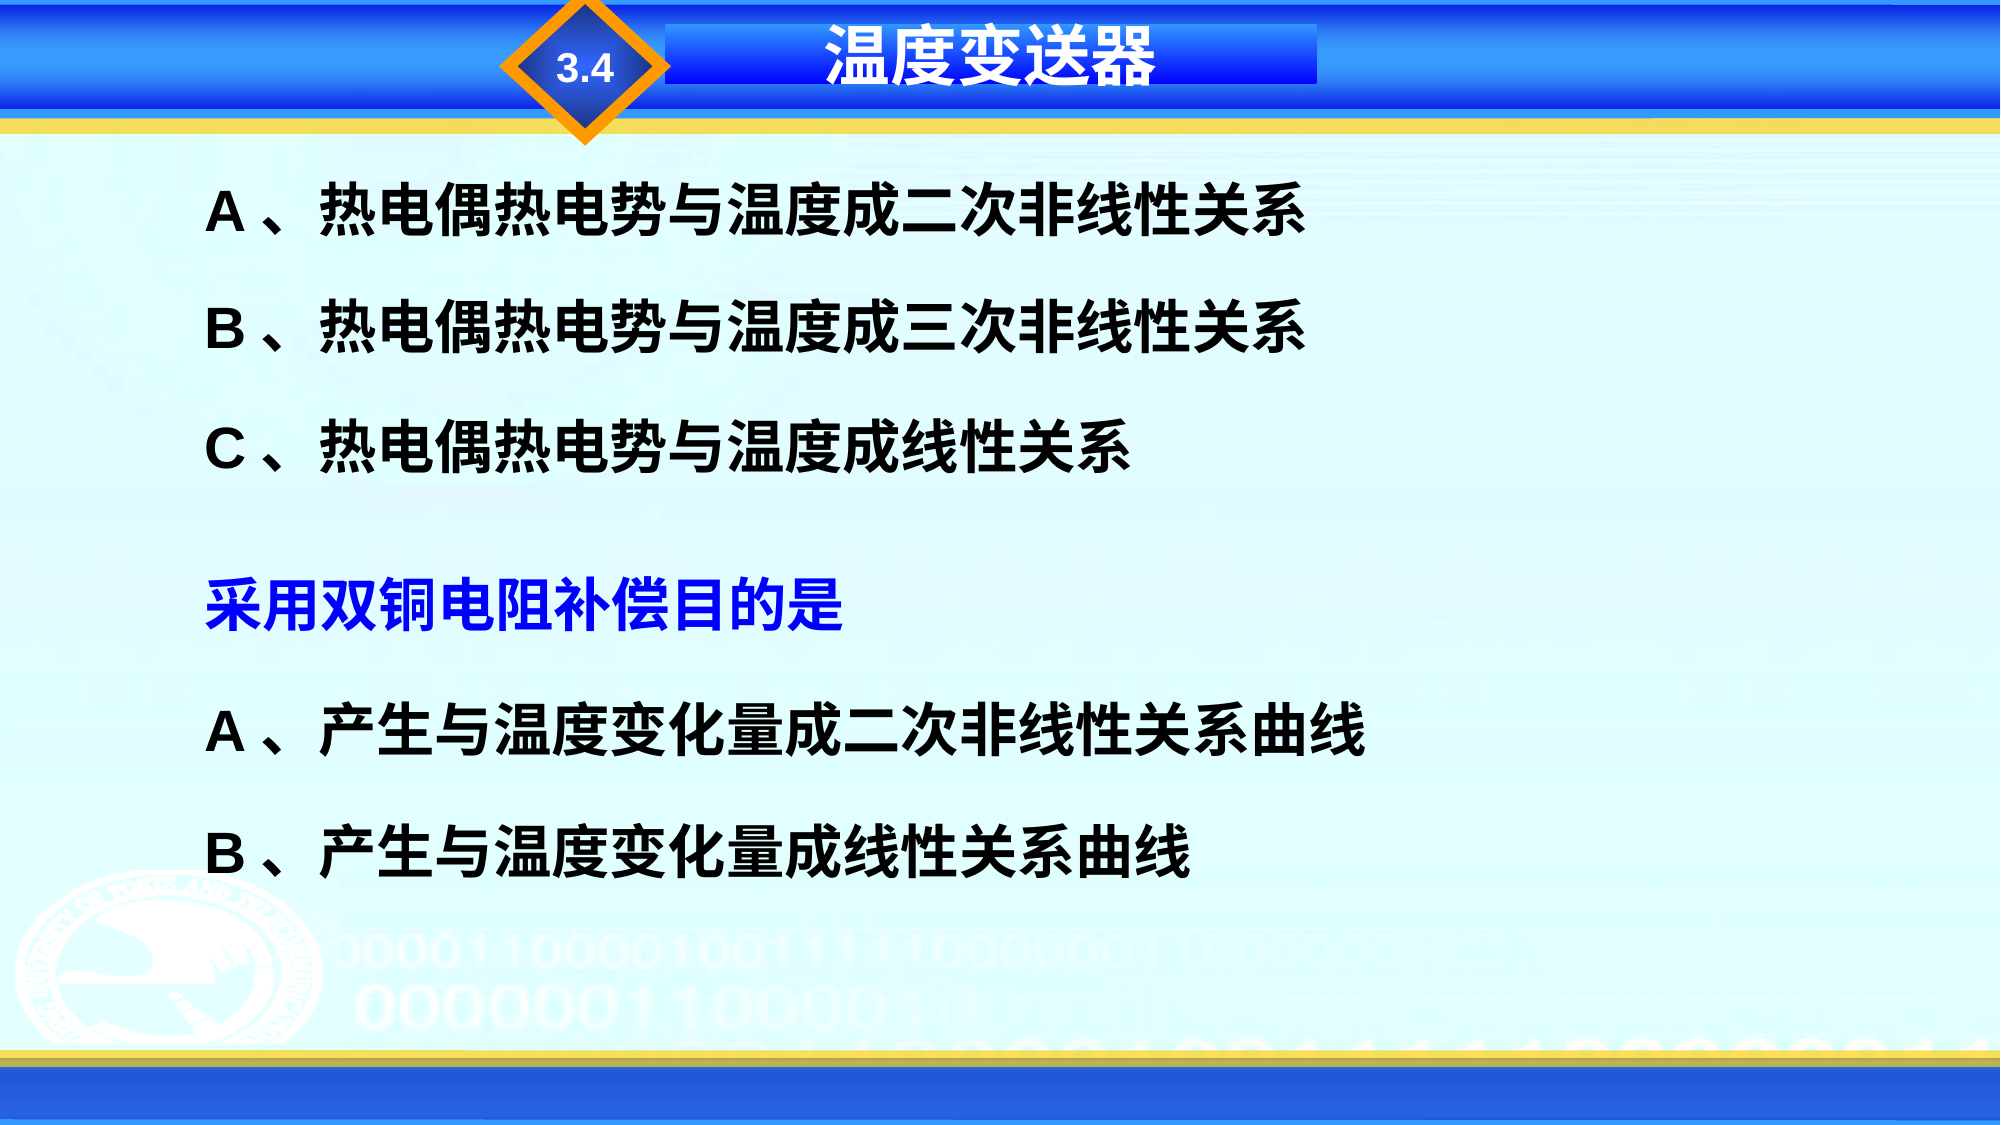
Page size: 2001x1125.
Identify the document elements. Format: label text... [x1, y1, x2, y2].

text_box 温度变送器 [665, 24, 1317, 84]
picture [597, 0, 2001, 116]
text_box B、产生与温度变化量成线性关系曲线 [189, 807, 1745, 893]
text_box A、产生与温度变化量成二次非线性关系曲线 [189, 685, 1745, 771]
picture [0, 1067, 2000, 1120]
text_box 3.4 [508, 0, 662, 138]
text_box 采用双铜电阻补偿目的是 [189, 560, 1308, 646]
picture [0, 5, 573, 109]
text_box B、热电偶热电势与温度成三次非线性关系 [189, 282, 1745, 368]
text_box A、热电偶热电势与温度成二次非线性关系 [189, 165, 1745, 251]
text_box C、热电偶热电势与温度成线性关系 [189, 402, 1745, 488]
